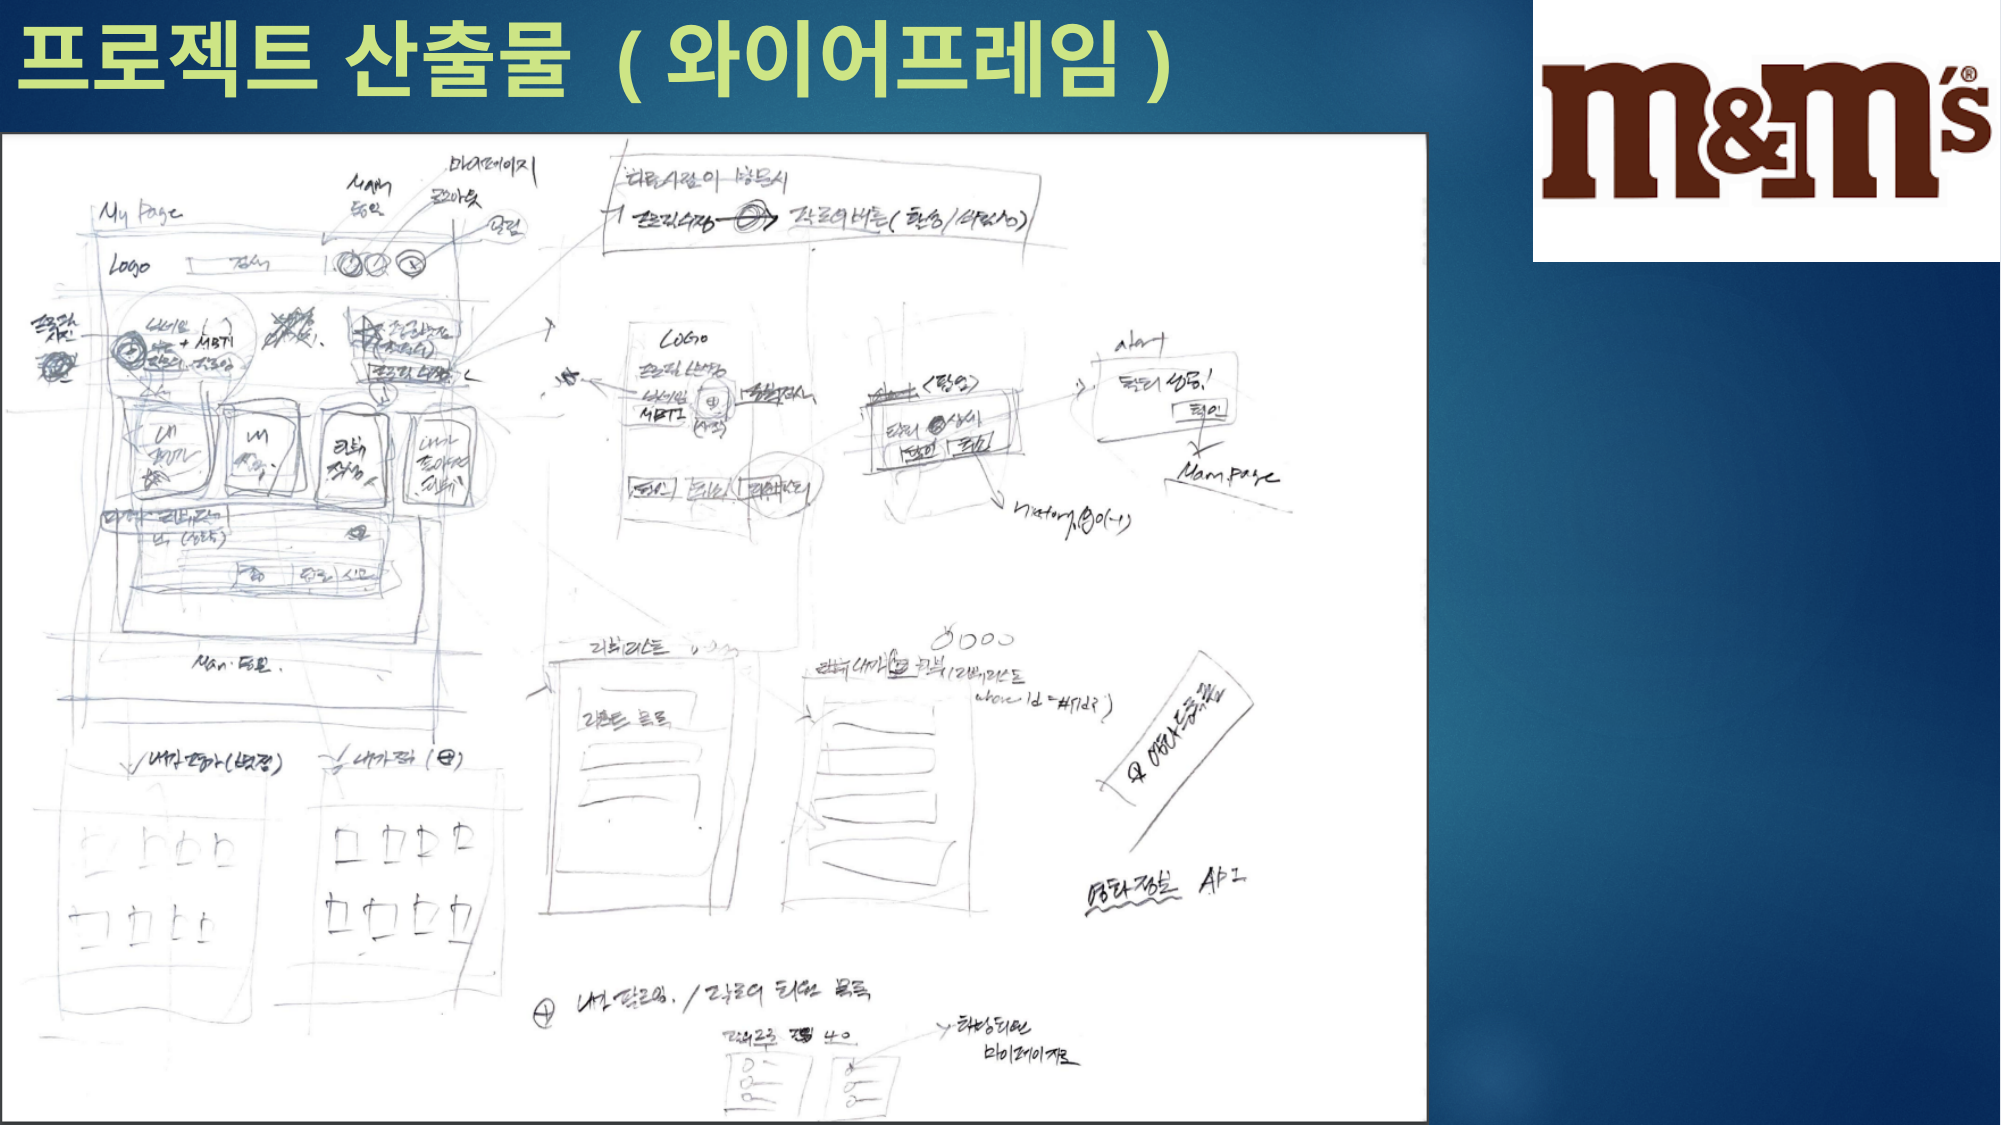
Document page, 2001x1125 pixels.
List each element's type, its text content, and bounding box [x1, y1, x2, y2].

picture [1532, 0, 2000, 262]
picture [0, 132, 1576, 1125]
title 프로젝트 산출물 (와이어프레임) [0, 0, 1530, 230]
